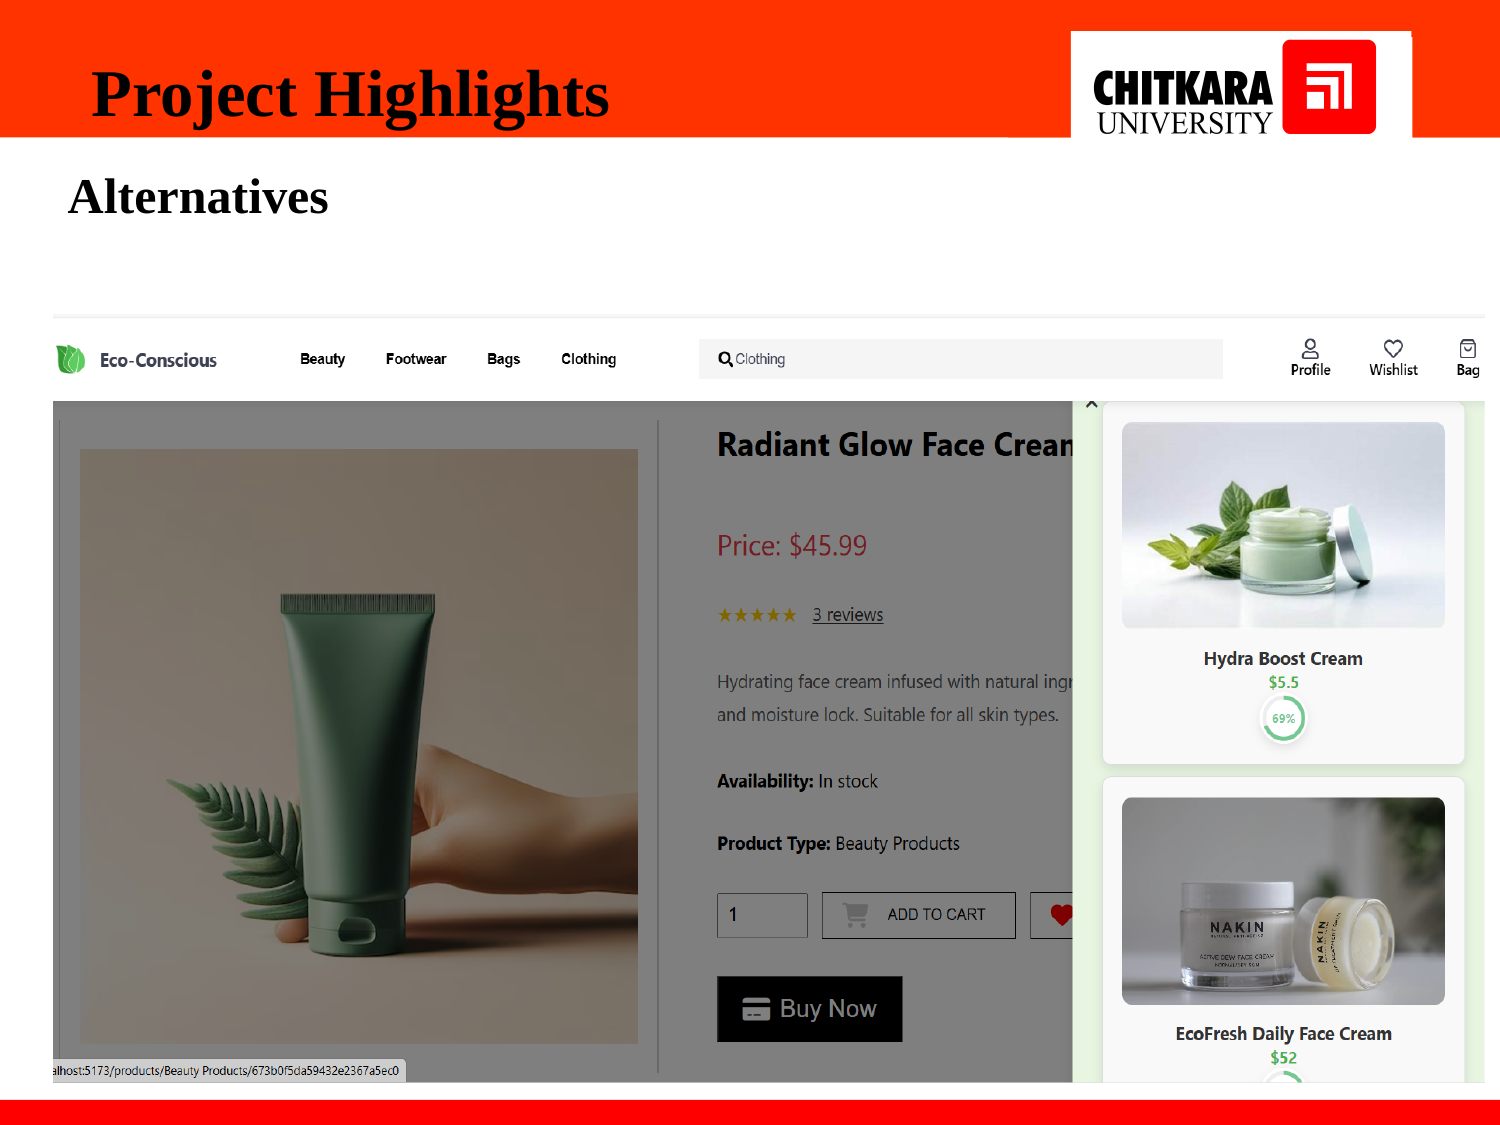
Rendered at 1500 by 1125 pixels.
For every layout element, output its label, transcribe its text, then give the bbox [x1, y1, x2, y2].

text_box Alternatives [53, 155, 1282, 231]
text_box Project Highlights [76, 42, 963, 138]
picture [52, 314, 1485, 1083]
picture [1074, 37, 1391, 138]
